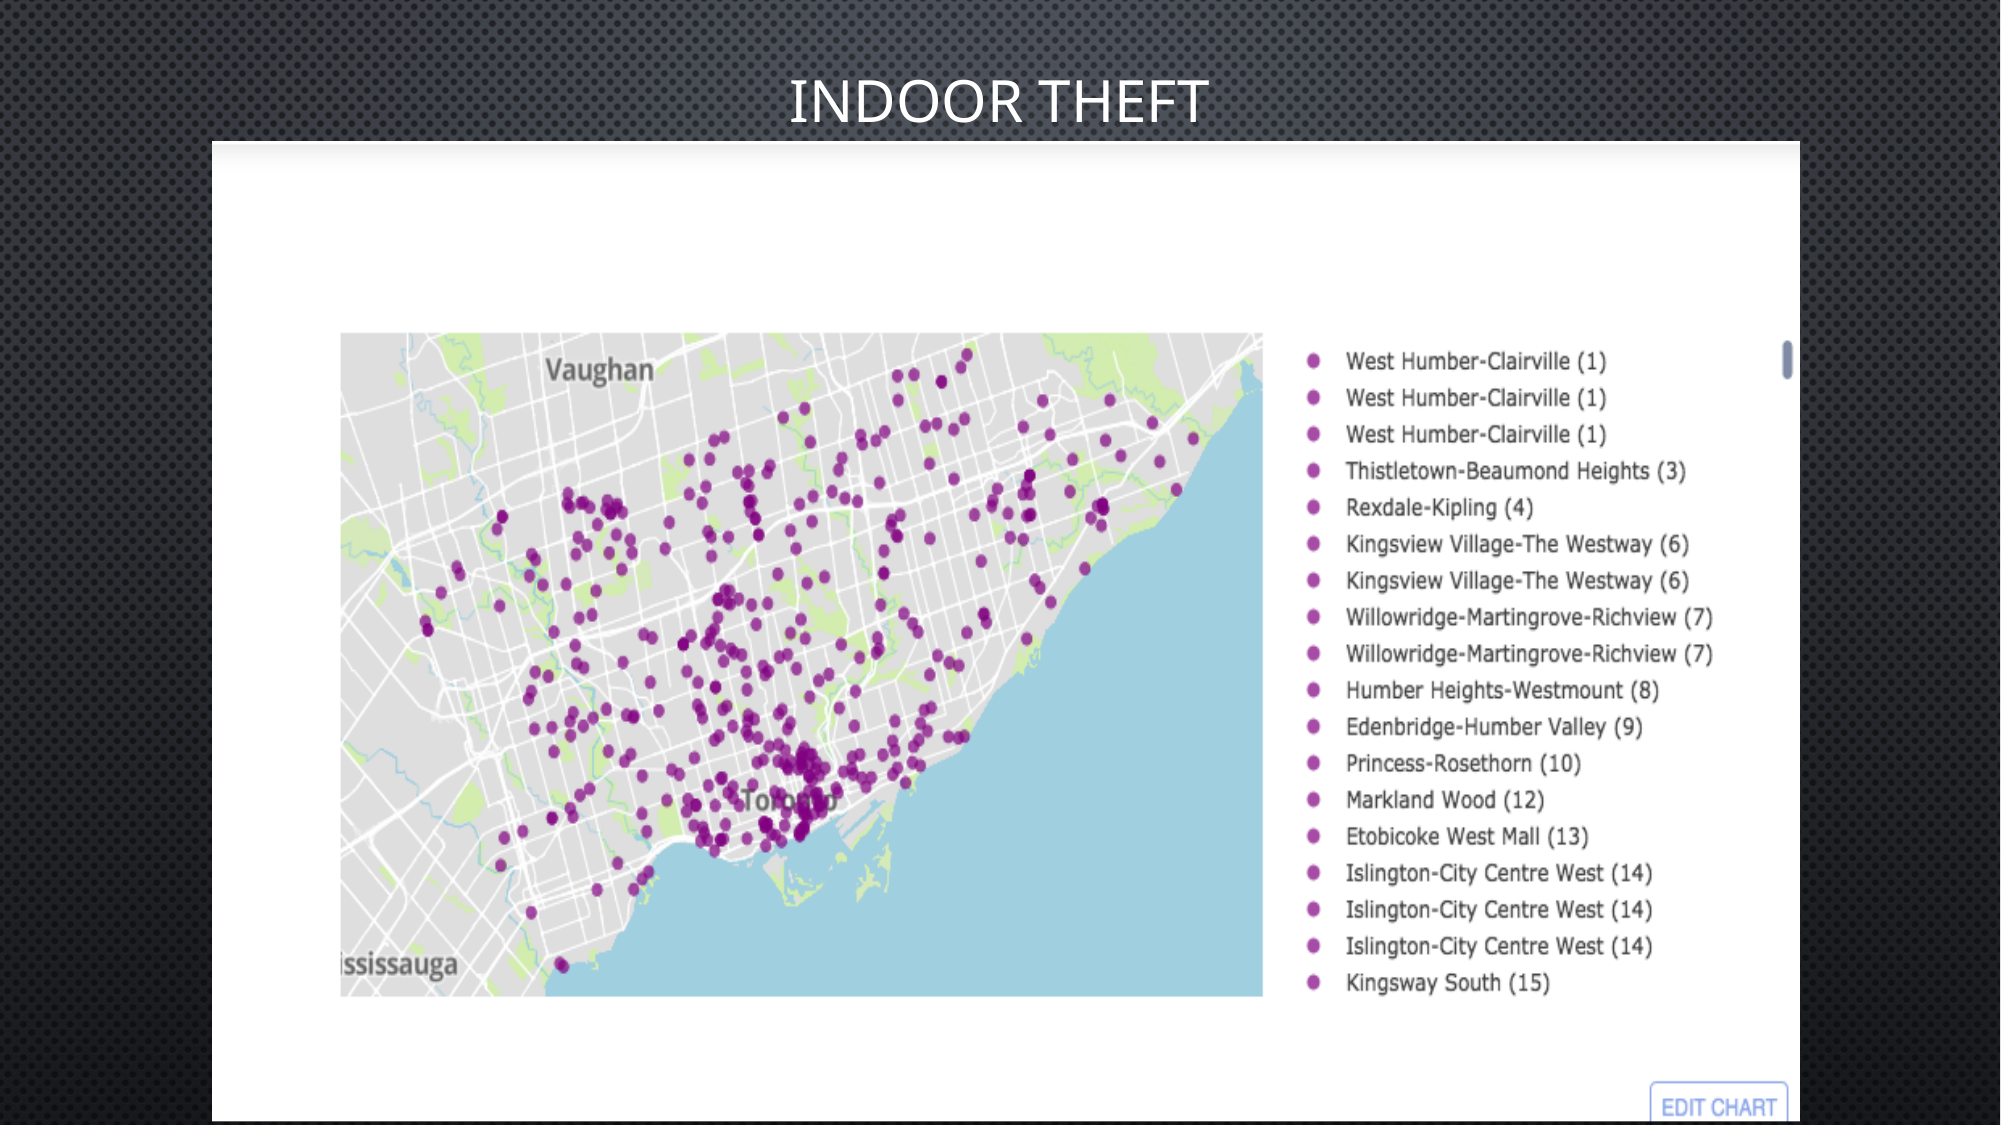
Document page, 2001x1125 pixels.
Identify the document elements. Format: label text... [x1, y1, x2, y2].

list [212, 141, 1801, 1125]
title Indoor Theft [708, 0, 1292, 141]
